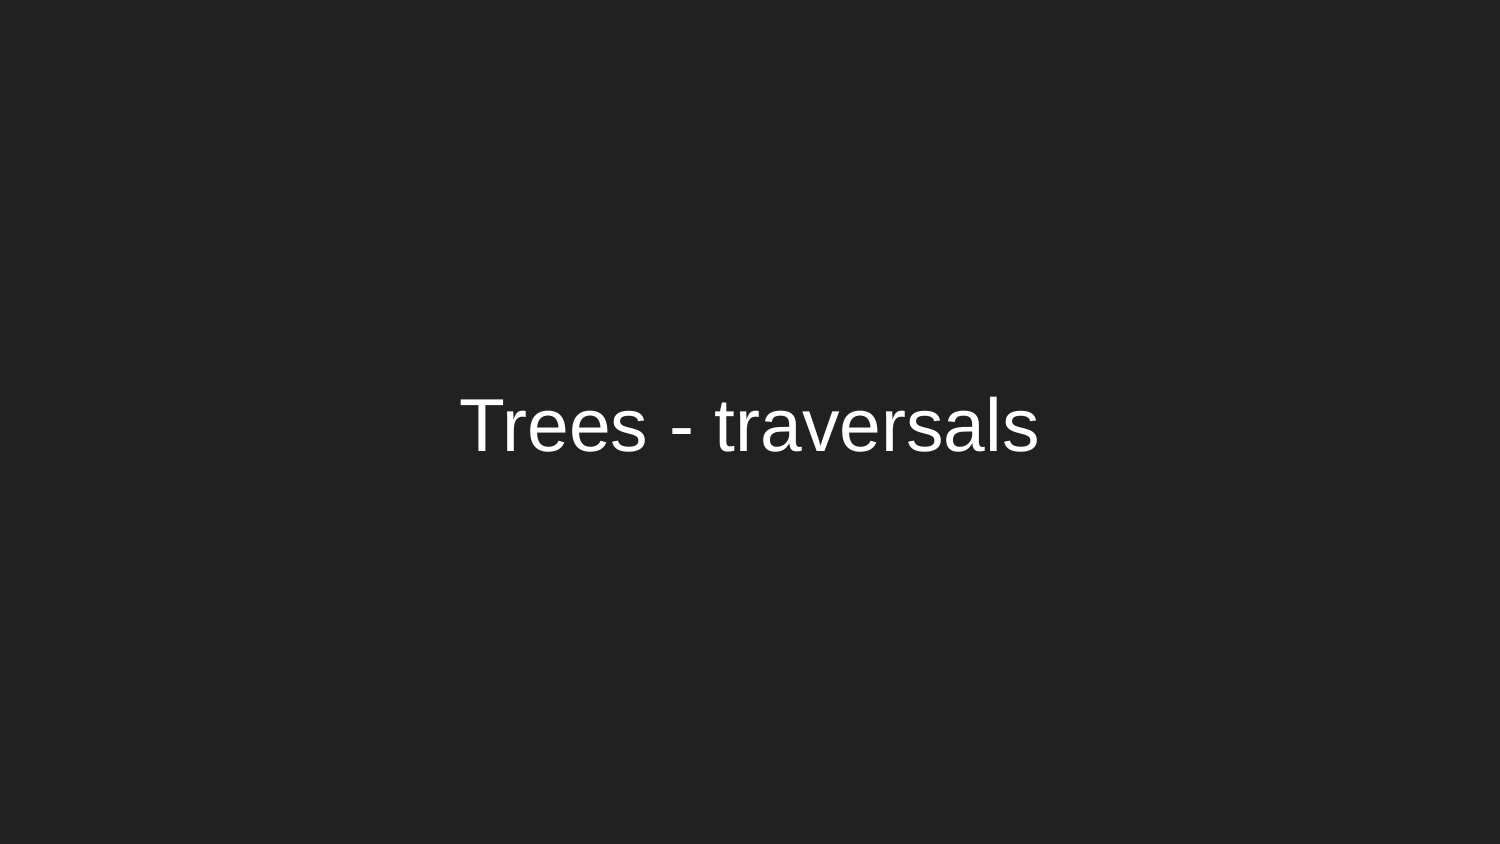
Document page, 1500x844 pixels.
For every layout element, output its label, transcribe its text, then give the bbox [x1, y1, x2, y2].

title Trees - traversals [51, 352, 1449, 491]
